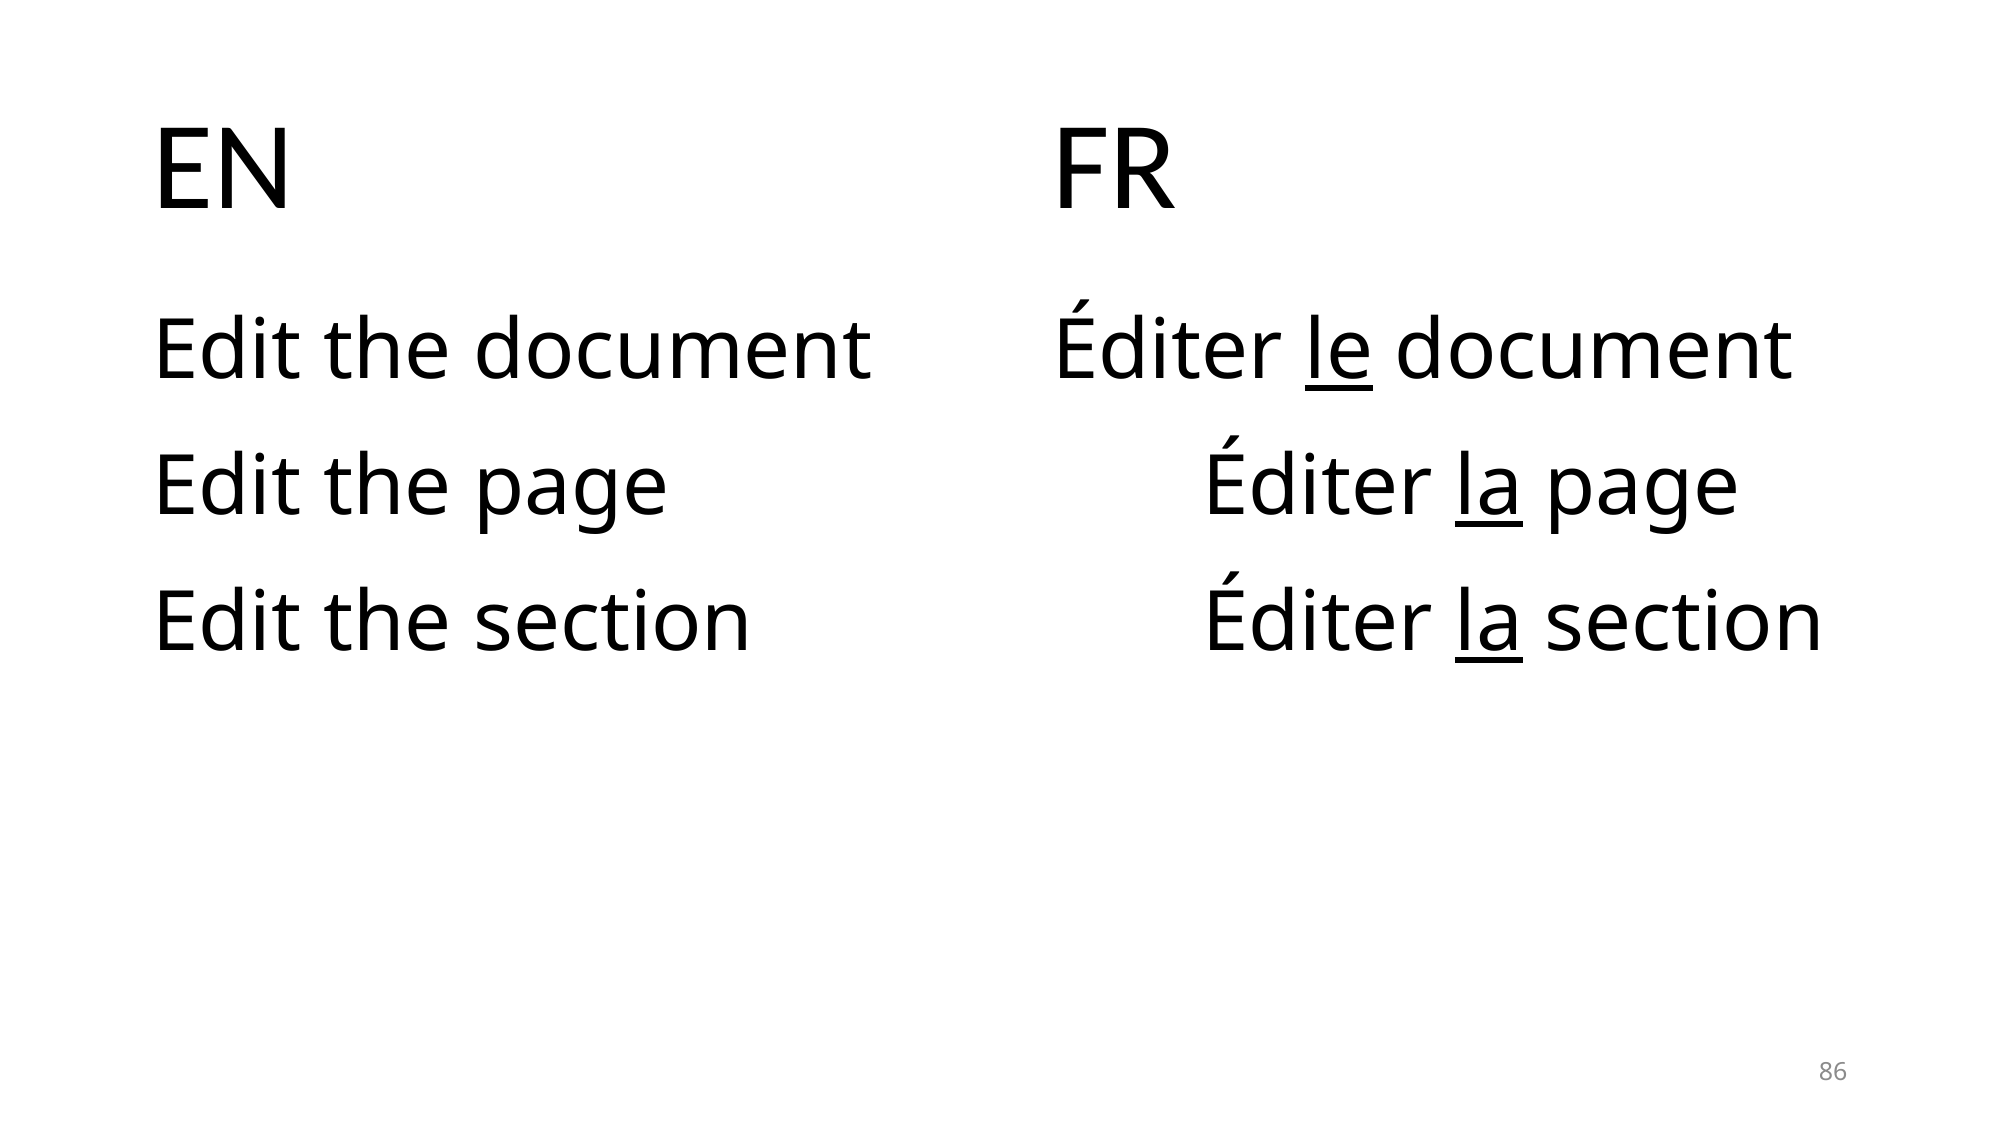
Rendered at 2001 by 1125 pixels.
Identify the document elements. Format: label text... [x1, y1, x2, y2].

list Edit the document Éditer le document Edit the page Éditer la page Edit the section Éditer la section [137, 299, 1863, 1014]
title EN FR [137, 59, 1863, 278]
slide_number 86 [1412, 1042, 1863, 1103]
